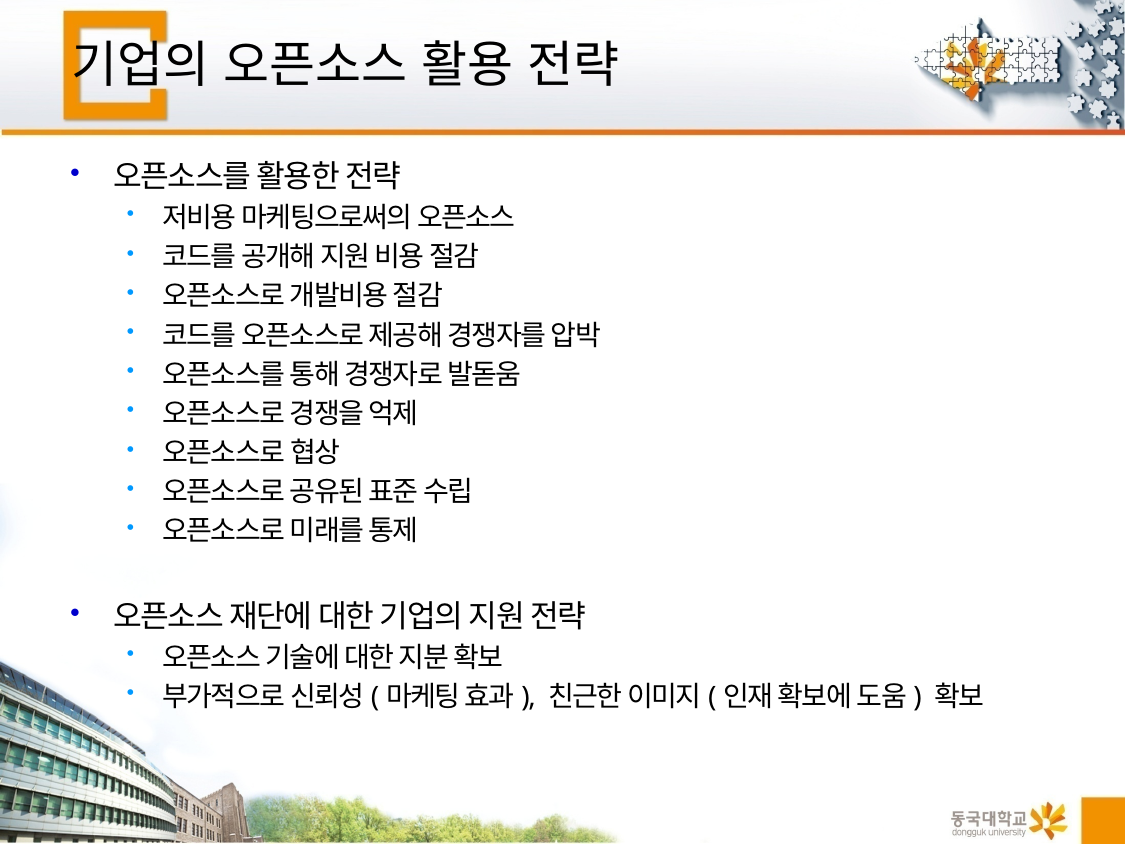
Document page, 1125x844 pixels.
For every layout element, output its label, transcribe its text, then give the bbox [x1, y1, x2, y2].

title 기업의 오픈소스 활용 전략 [56, 26, 1077, 107]
picture [0, 0, 1125, 844]
list 오픈소스를 활용한 전략 저비용 마케팅으로써의 오픈소스 코드를 공개해 지원 비용 절감 오픈소스로 개발비용 절감 코드를 오픈소스로 제공해 경쟁자를 압박 오픈소스를 통해 경쟁자로 발돋움 오픈소스로 경쟁을 억제 오픈소스로 협상 오픈소스로 공유된 표준 수립 오픈소스로 미래를 통제 오픈소스 재단에 대한 기업의 지원 전략 오픈소스 기술에 대한 지분 확보 부가적으로 신뢰성(마케팅 효과), 친근한 이미지(인재 확보에 도움) 확보 [56, 148, 1077, 759]
